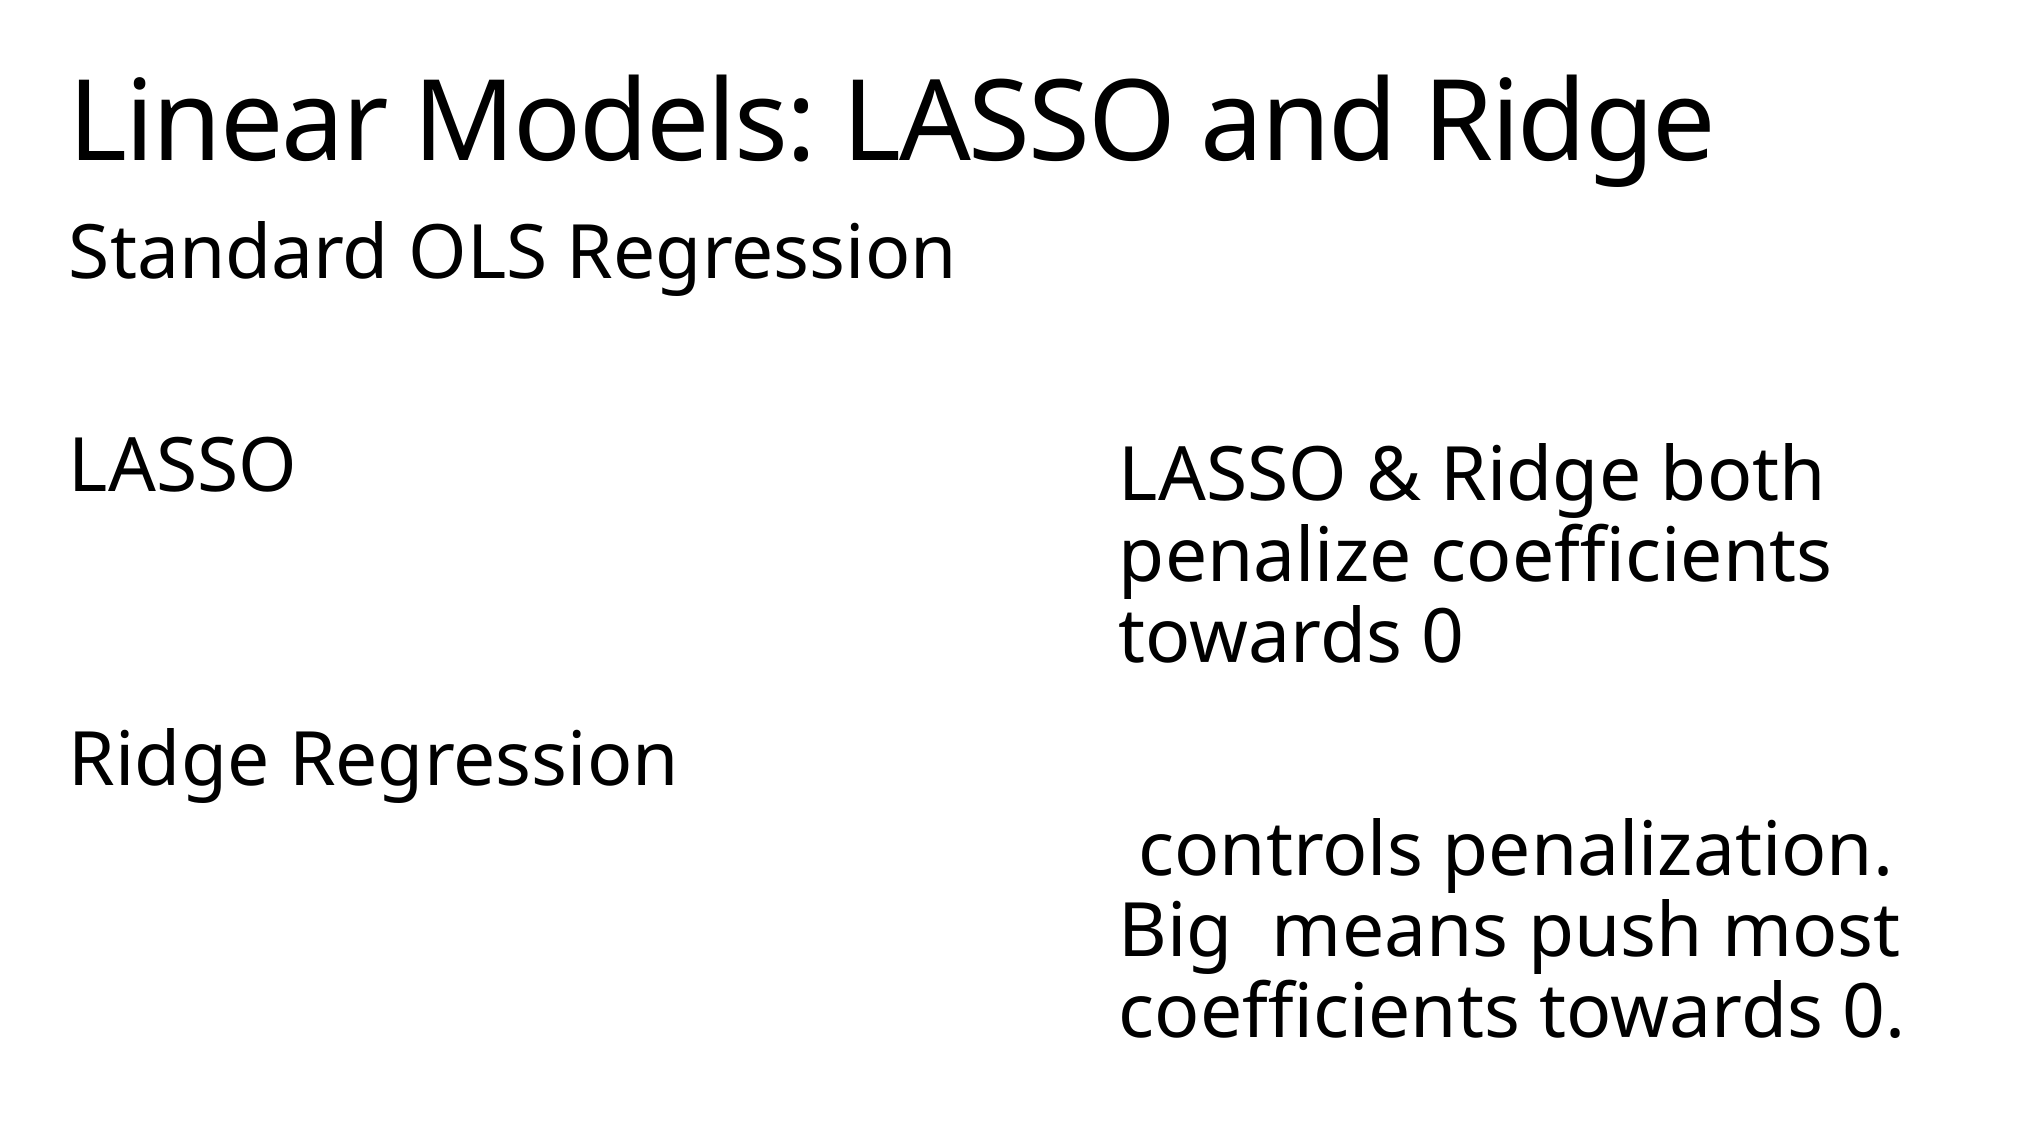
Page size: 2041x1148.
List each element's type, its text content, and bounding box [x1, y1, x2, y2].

title Linear Models: LASSO and Ridge [45, 48, 1996, 200]
